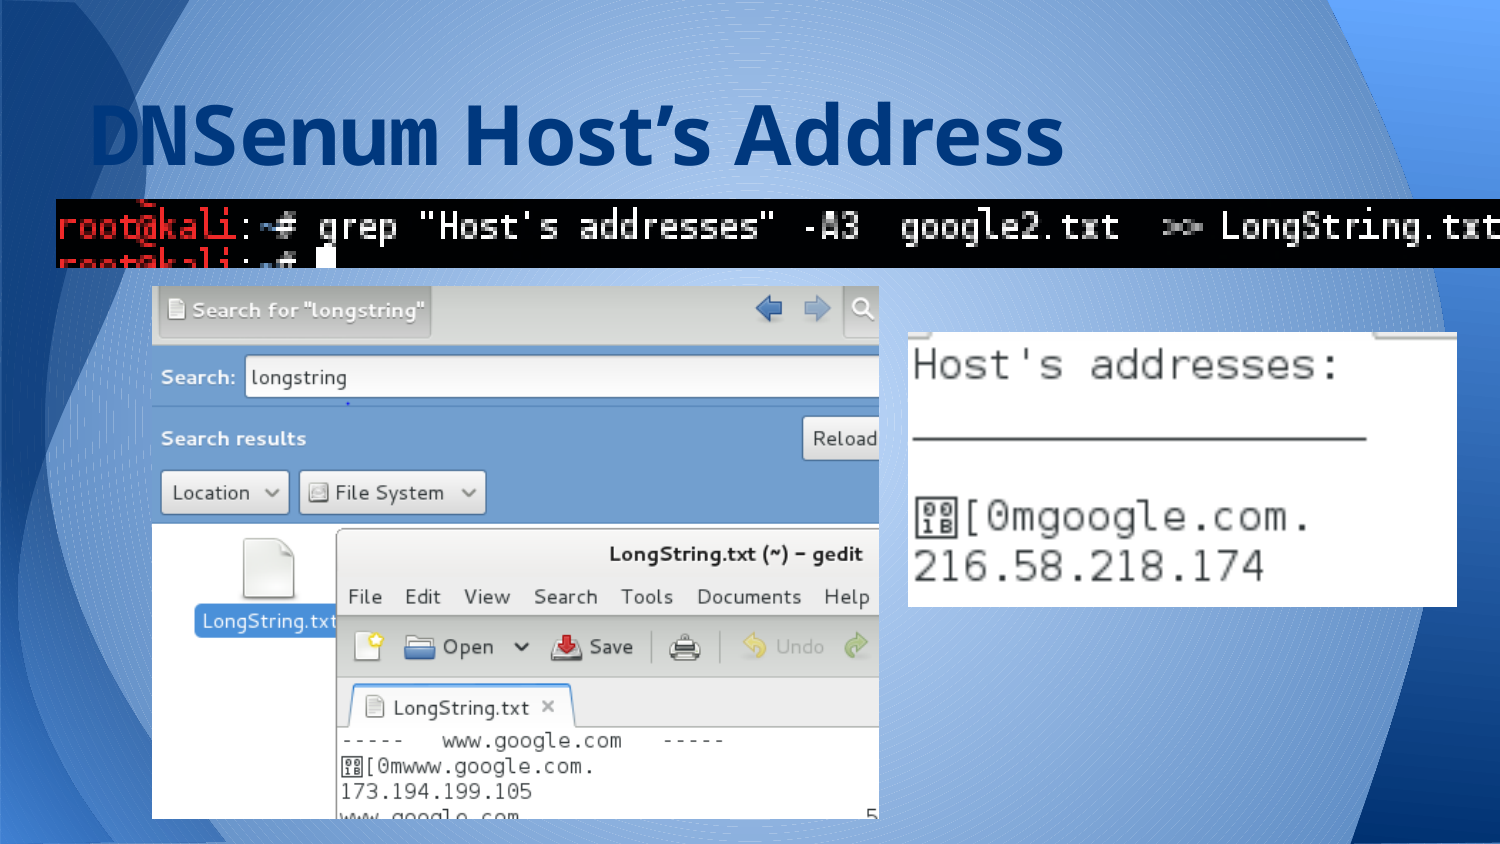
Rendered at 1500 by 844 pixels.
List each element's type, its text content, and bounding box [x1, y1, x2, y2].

picture [907, 332, 1457, 608]
picture [152, 286, 879, 819]
title DNSenum Host’s Address [75, 33, 1425, 197]
picture [55, 199, 1500, 268]
